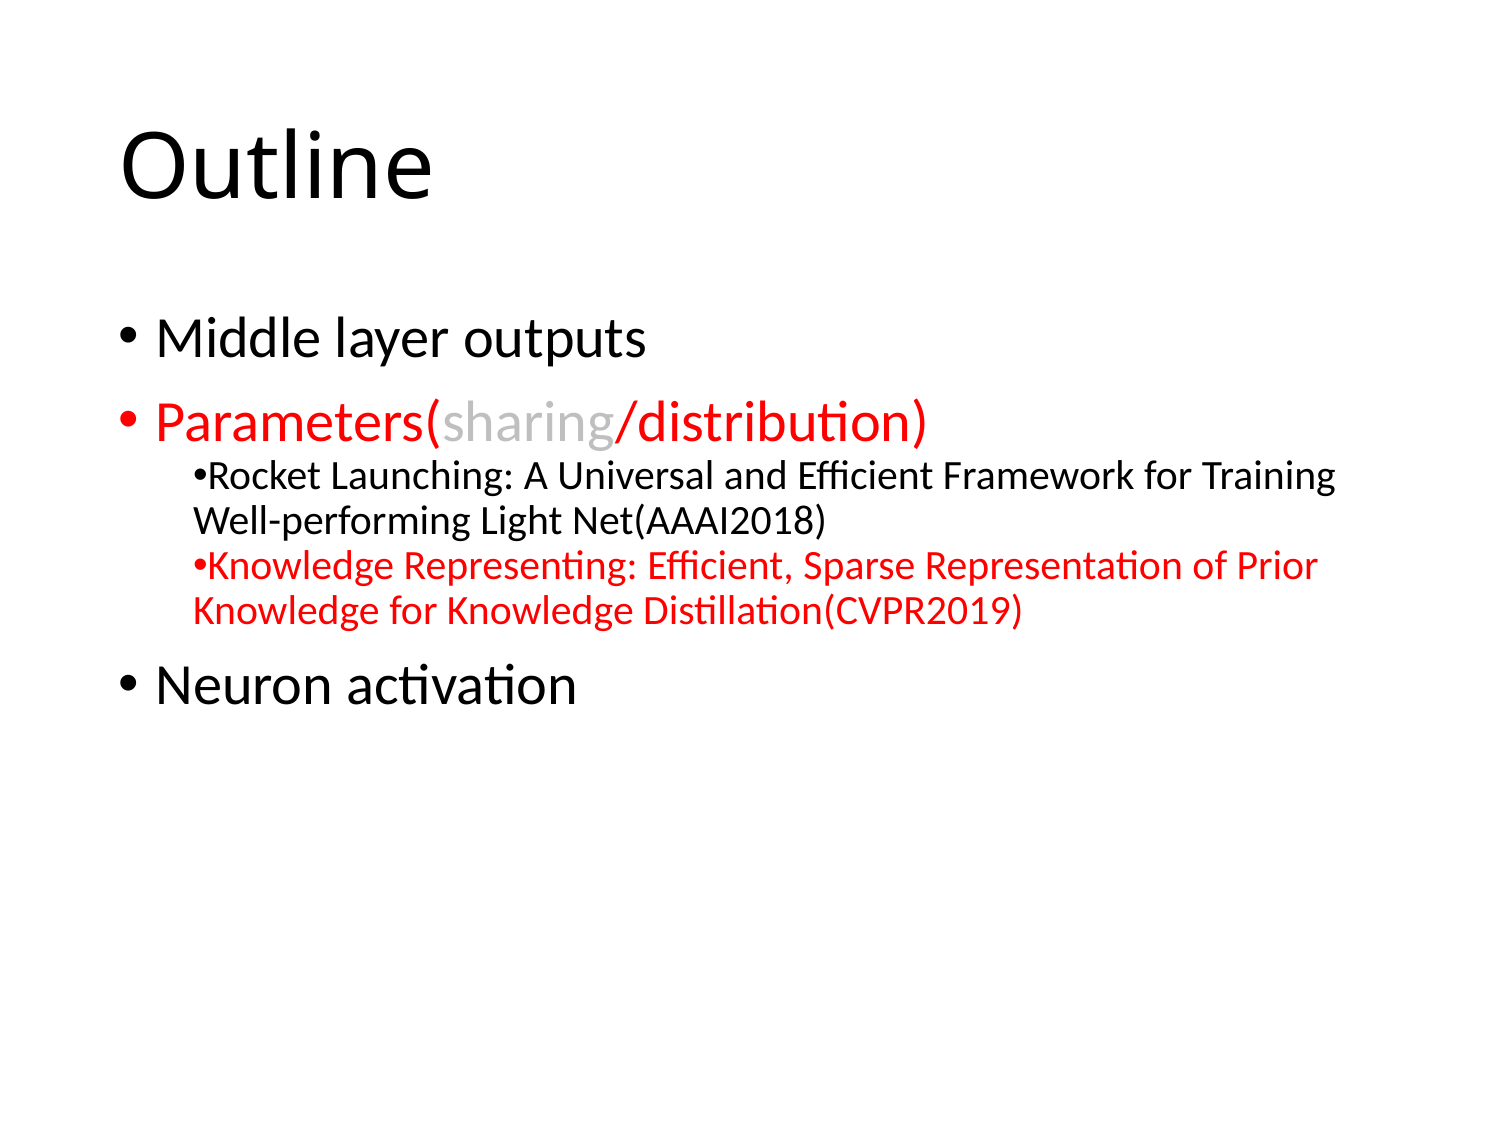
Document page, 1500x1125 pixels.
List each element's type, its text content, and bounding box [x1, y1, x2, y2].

title Outline [103, 59, 1397, 278]
list Middle layer outputs Parameters(sharing/distribution) Rocket Launching: A Universal and Efficient Framework for Training Well-performing Light Net(AAAI2018) Knowledge Representing: Efficient, Sparse Representation of Prior Knowledge for Knowledge Distillation(CVPR2019) Neuron activation [103, 299, 1397, 1014]
